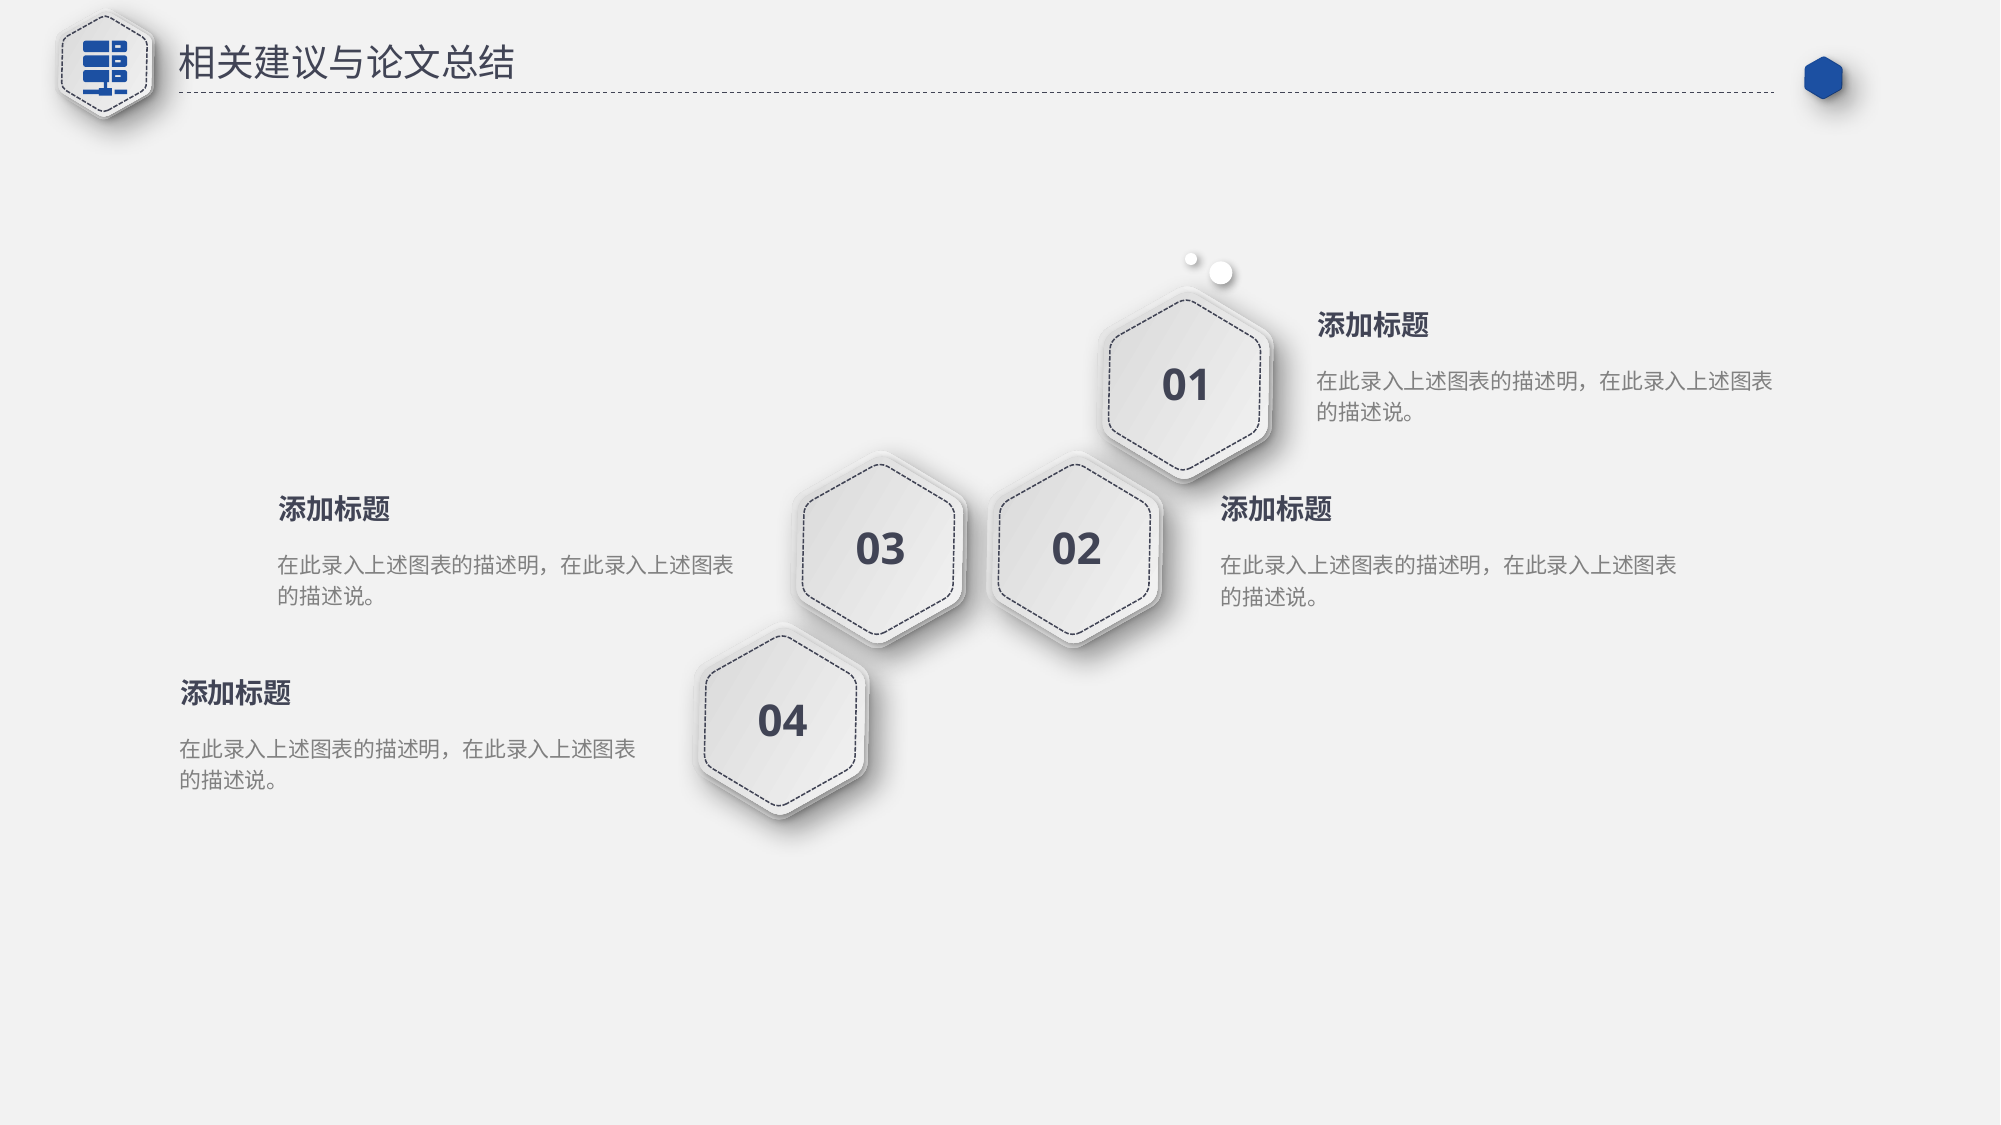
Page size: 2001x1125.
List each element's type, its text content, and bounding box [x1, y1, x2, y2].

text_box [49, 14, 160, 114]
text_box 相关建议与论文总结 [167, 33, 596, 90]
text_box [168, 252, 1798, 828]
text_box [1802, 58, 1845, 97]
